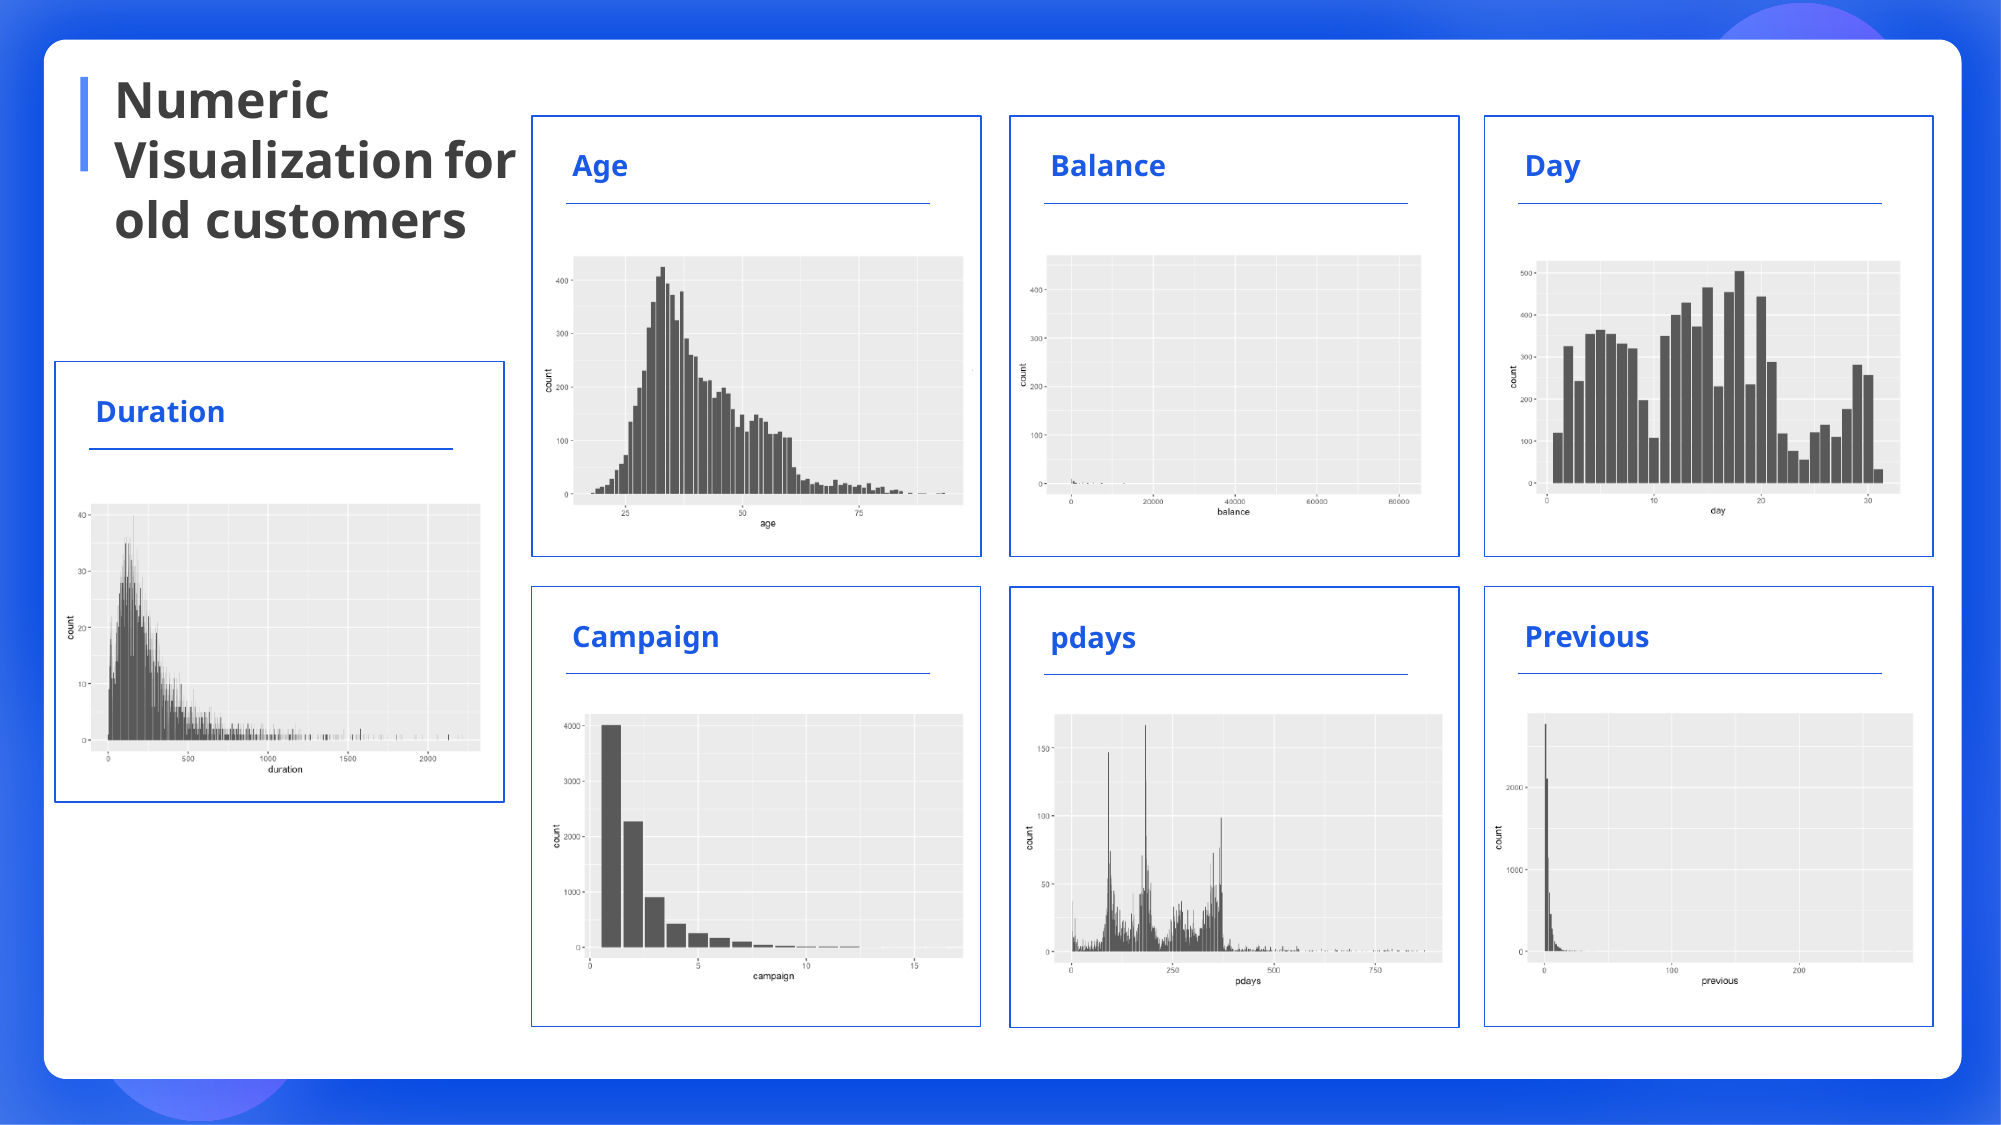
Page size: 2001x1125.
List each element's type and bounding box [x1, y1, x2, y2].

text_box [531, 586, 981, 1027]
picture [1501, 255, 1905, 520]
picture [61, 494, 488, 777]
text_box [80, 61, 570, 259]
picture [1018, 253, 1432, 522]
text_box [1484, 586, 1934, 1027]
picture [536, 249, 973, 534]
picture [1020, 708, 1449, 990]
text_box [54, 361, 505, 803]
text_box [1009, 115, 1460, 557]
text_box [1009, 586, 1460, 1028]
picture [540, 706, 971, 986]
text_box [1484, 115, 1934, 557]
text_box [531, 115, 982, 557]
picture [1487, 709, 1919, 991]
